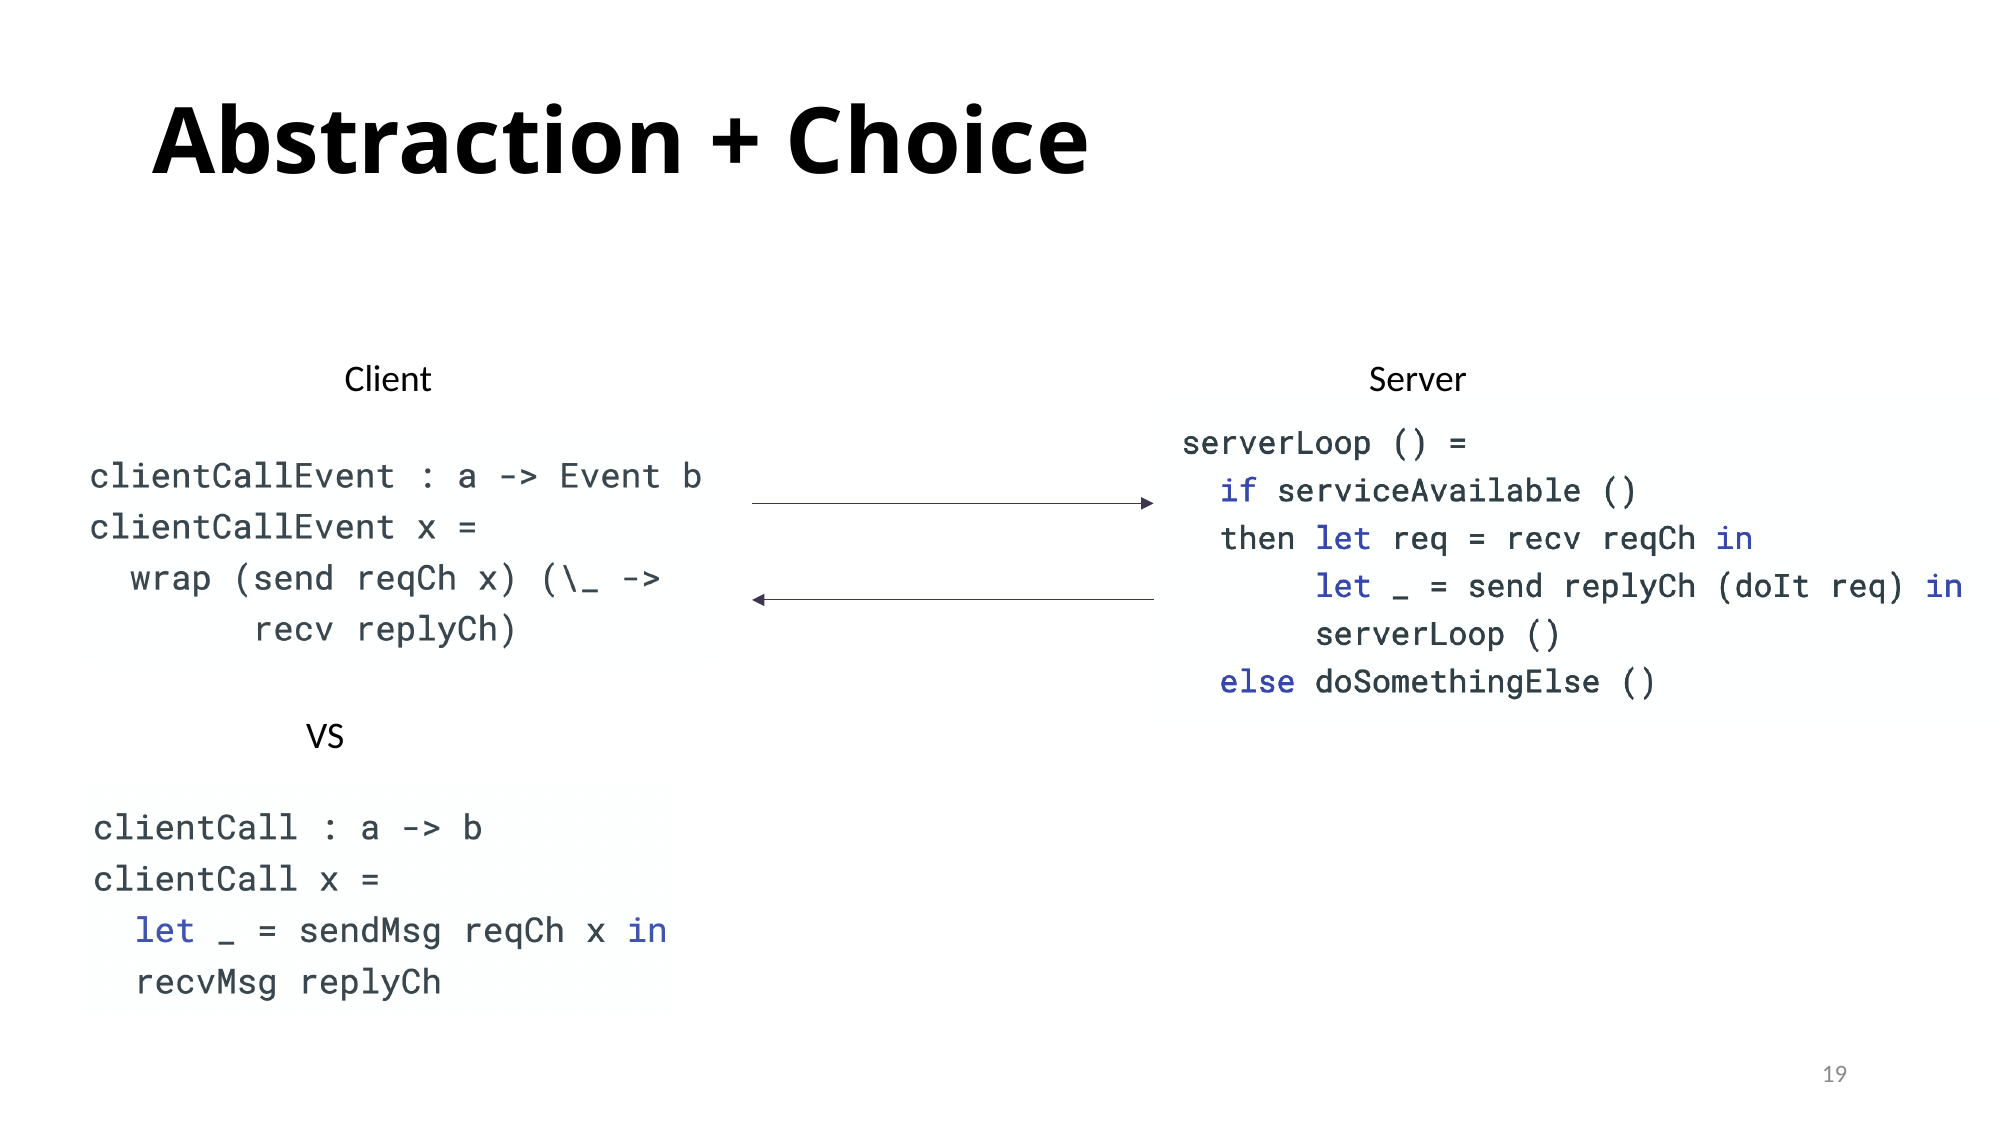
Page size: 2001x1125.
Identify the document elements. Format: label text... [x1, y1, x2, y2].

picture [1157, 396, 2000, 728]
text_box VS [291, 704, 379, 764]
picture [83, 782, 673, 1017]
picture [83, 431, 713, 669]
text_box Client [329, 346, 448, 407]
text_box Abstraction + Choice [137, 66, 1816, 201]
text_box Server [1354, 346, 1520, 396]
slide_number 19 [1412, 1042, 1863, 1103]
